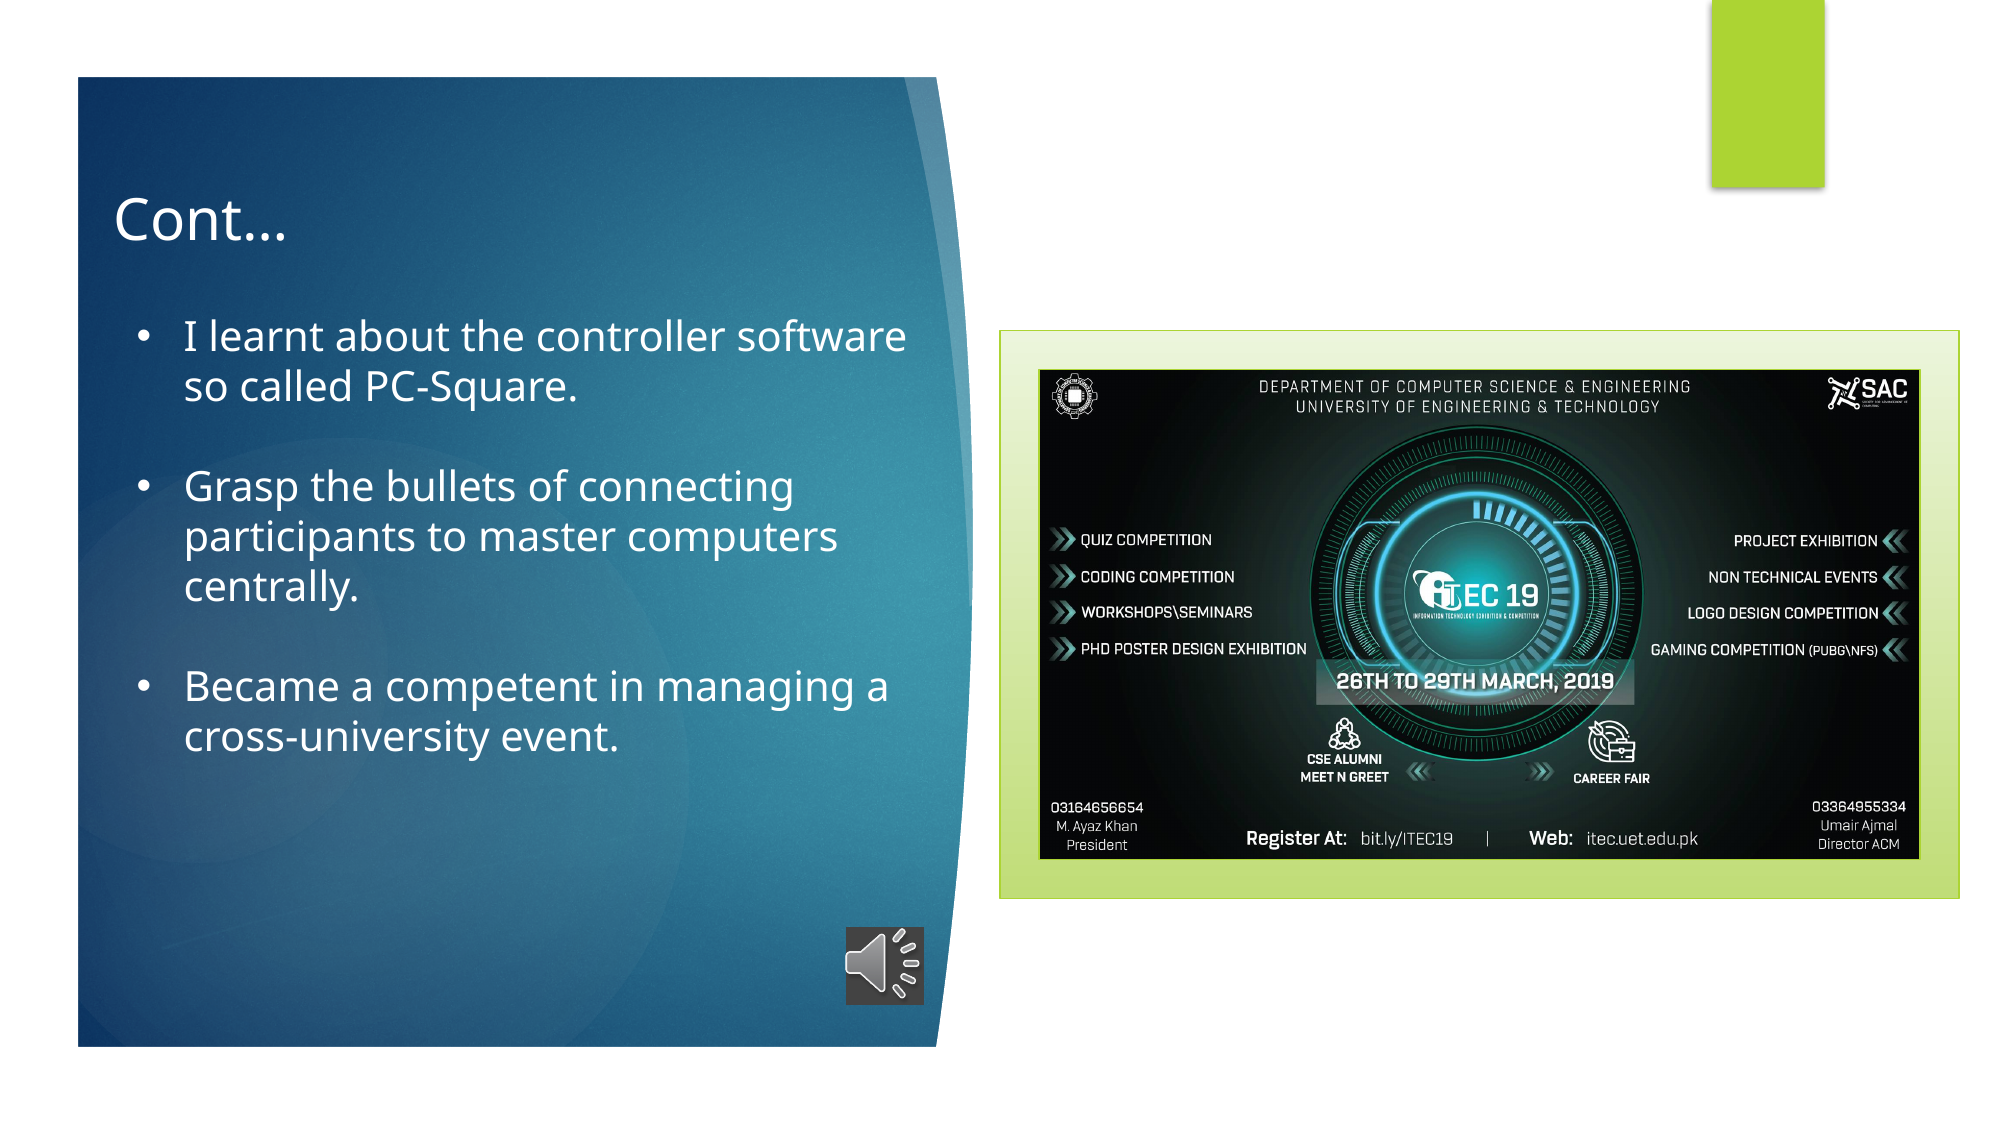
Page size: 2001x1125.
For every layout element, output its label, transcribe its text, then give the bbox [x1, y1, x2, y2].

picture [844, 925, 925, 1006]
text_box Cont… [98, 174, 304, 260]
text_box I learnt about the controller software so called PC-Square. Grasp the bullets of connecting participants to master computers centrally. Became a competent in managing a cross-university event. [121, 302, 964, 768]
text_box [999, 330, 1960, 899]
picture [1036, 359, 1926, 860]
